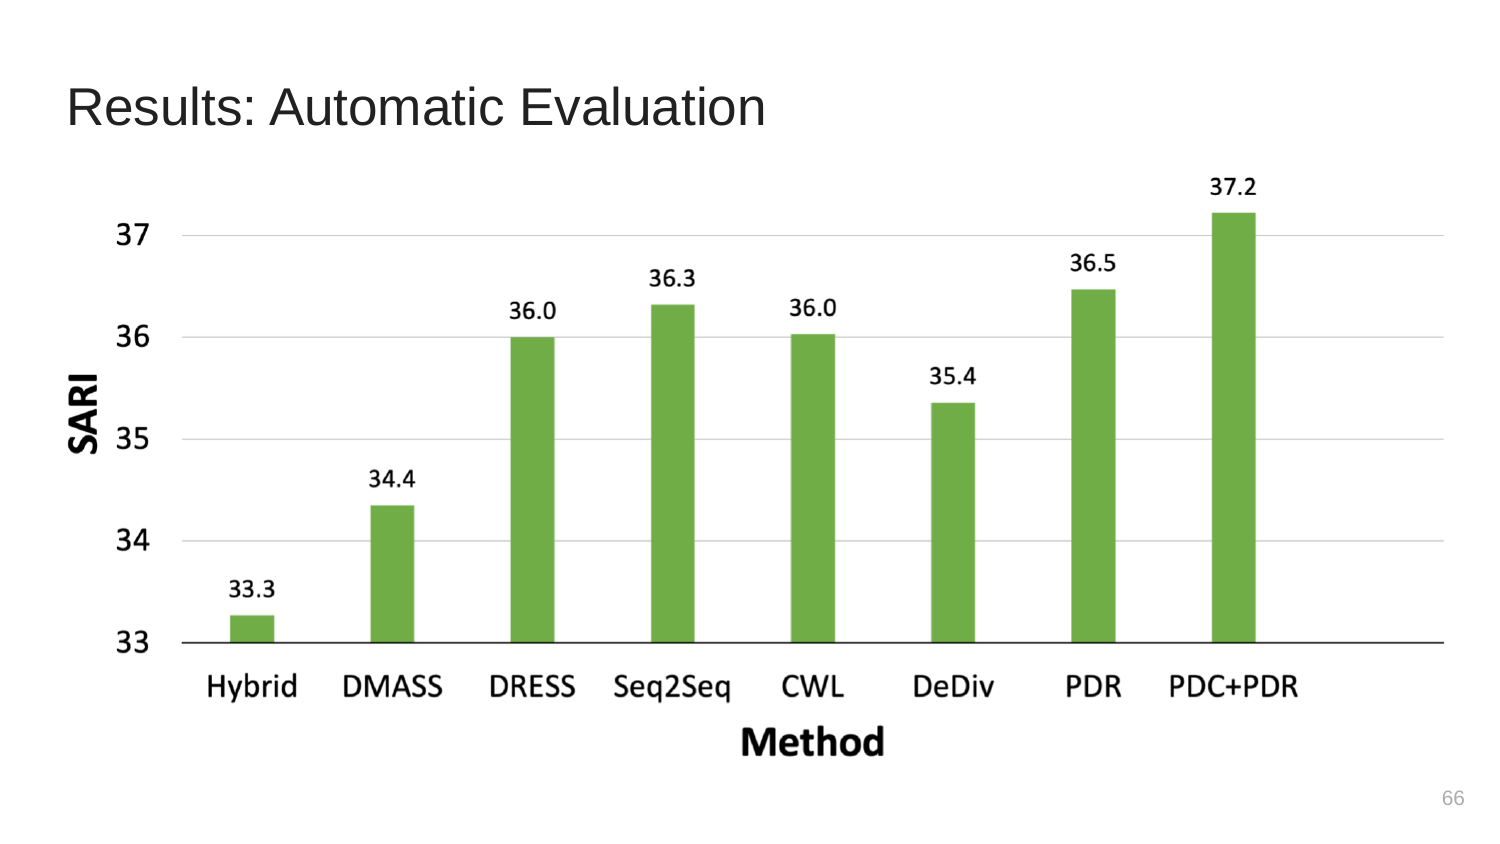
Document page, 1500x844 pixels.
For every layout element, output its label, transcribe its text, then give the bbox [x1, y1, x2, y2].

slide_number ‹#› [1389, 764, 1480, 830]
title Results: Automatic Evaluation [51, 57, 1449, 149]
picture [24, 150, 1476, 800]
